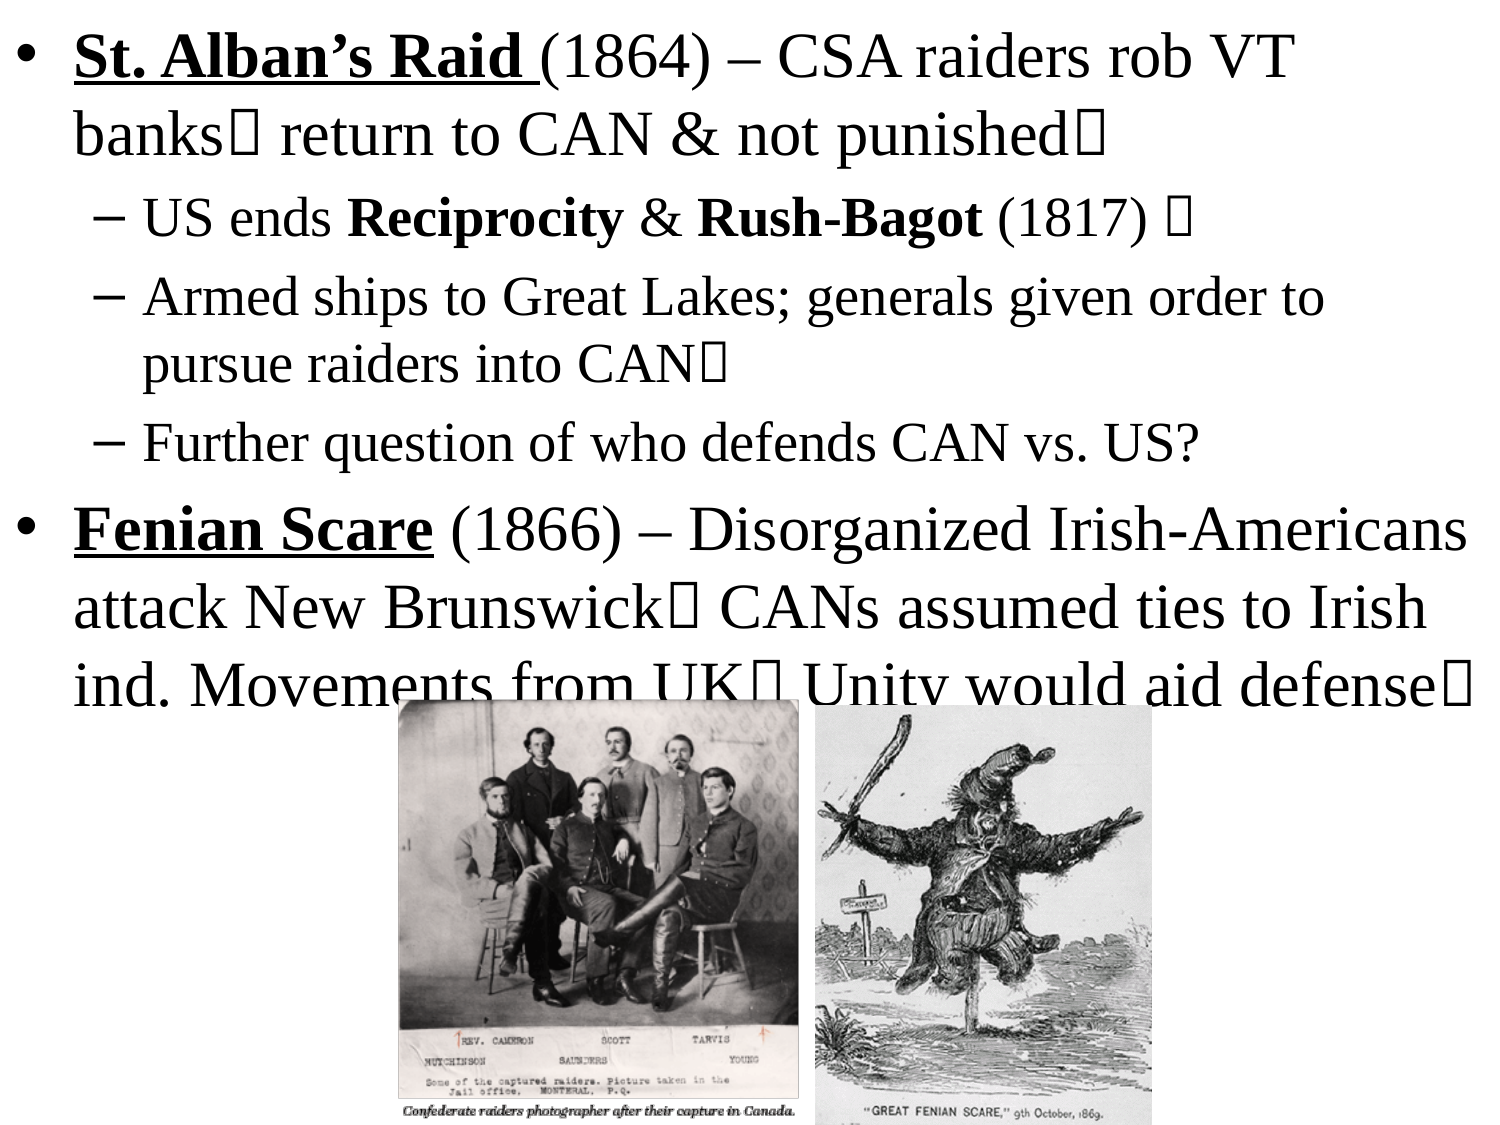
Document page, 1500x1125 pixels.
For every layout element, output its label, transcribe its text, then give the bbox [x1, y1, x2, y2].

picture [385, 695, 1152, 1125]
list St. Alban’s Raid (1864) – CSA raiders rob VT banks return to CAN & not punished US ends Reciprocity & Rush-Bagot (1817)  Armed ships to Great Lakes; generals given order to pursue raiders into CAN Further question of who defends CAN vs. US? Fenian Scare (1866) – Disorganized Irish-Americans attack New Brunswick CANs assumed ties to Irish ind. Movements from UK Unity would aid defense [0, 5, 1500, 748]
